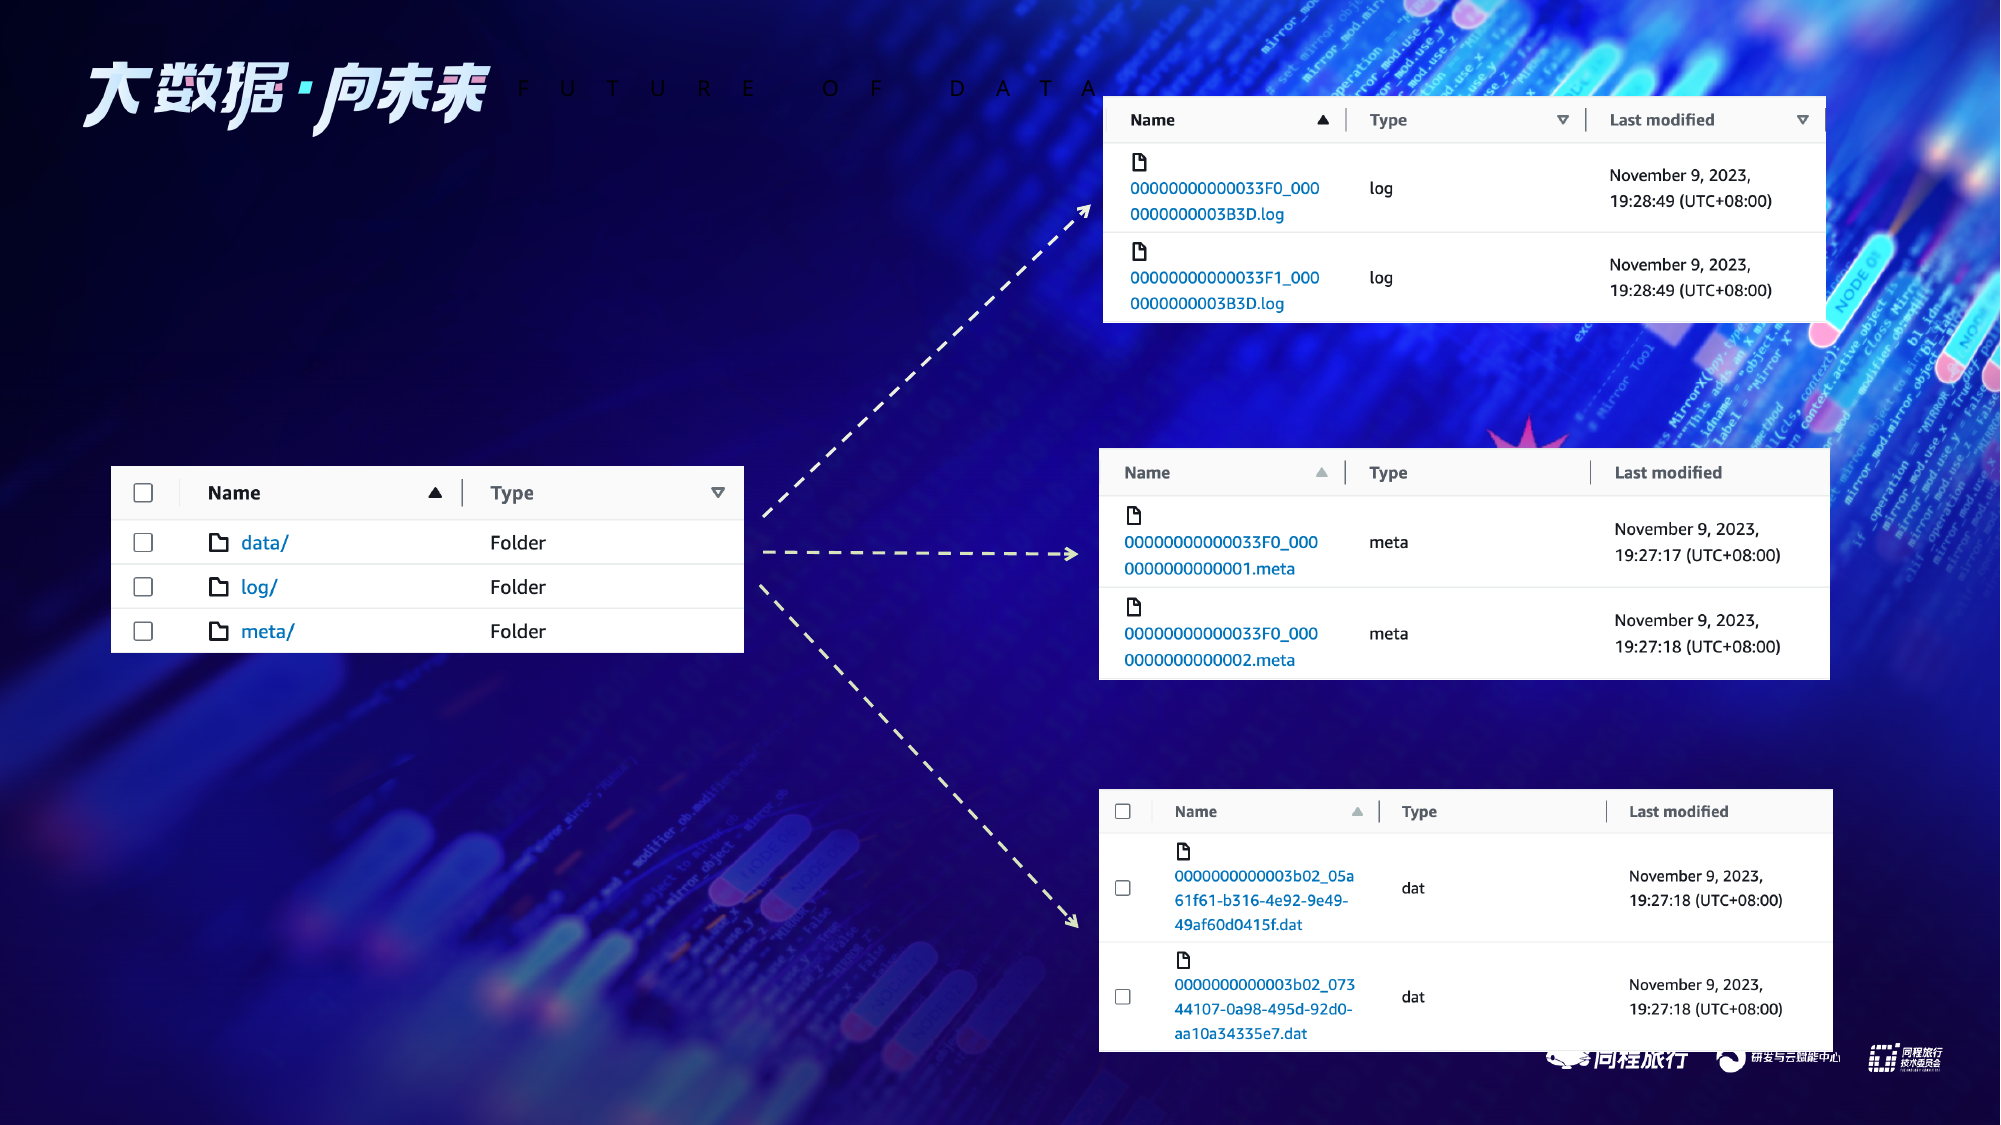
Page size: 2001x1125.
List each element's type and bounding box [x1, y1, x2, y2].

picture [1099, 789, 1959, 1077]
picture [1079, 412, 1831, 680]
text_box [759, 584, 1079, 929]
text_box [0, 0, 2000, 1125]
text_box [762, 204, 1092, 518]
picture [110, 466, 744, 653]
text_box [762, 551, 1079, 555]
picture [1103, 96, 1826, 323]
